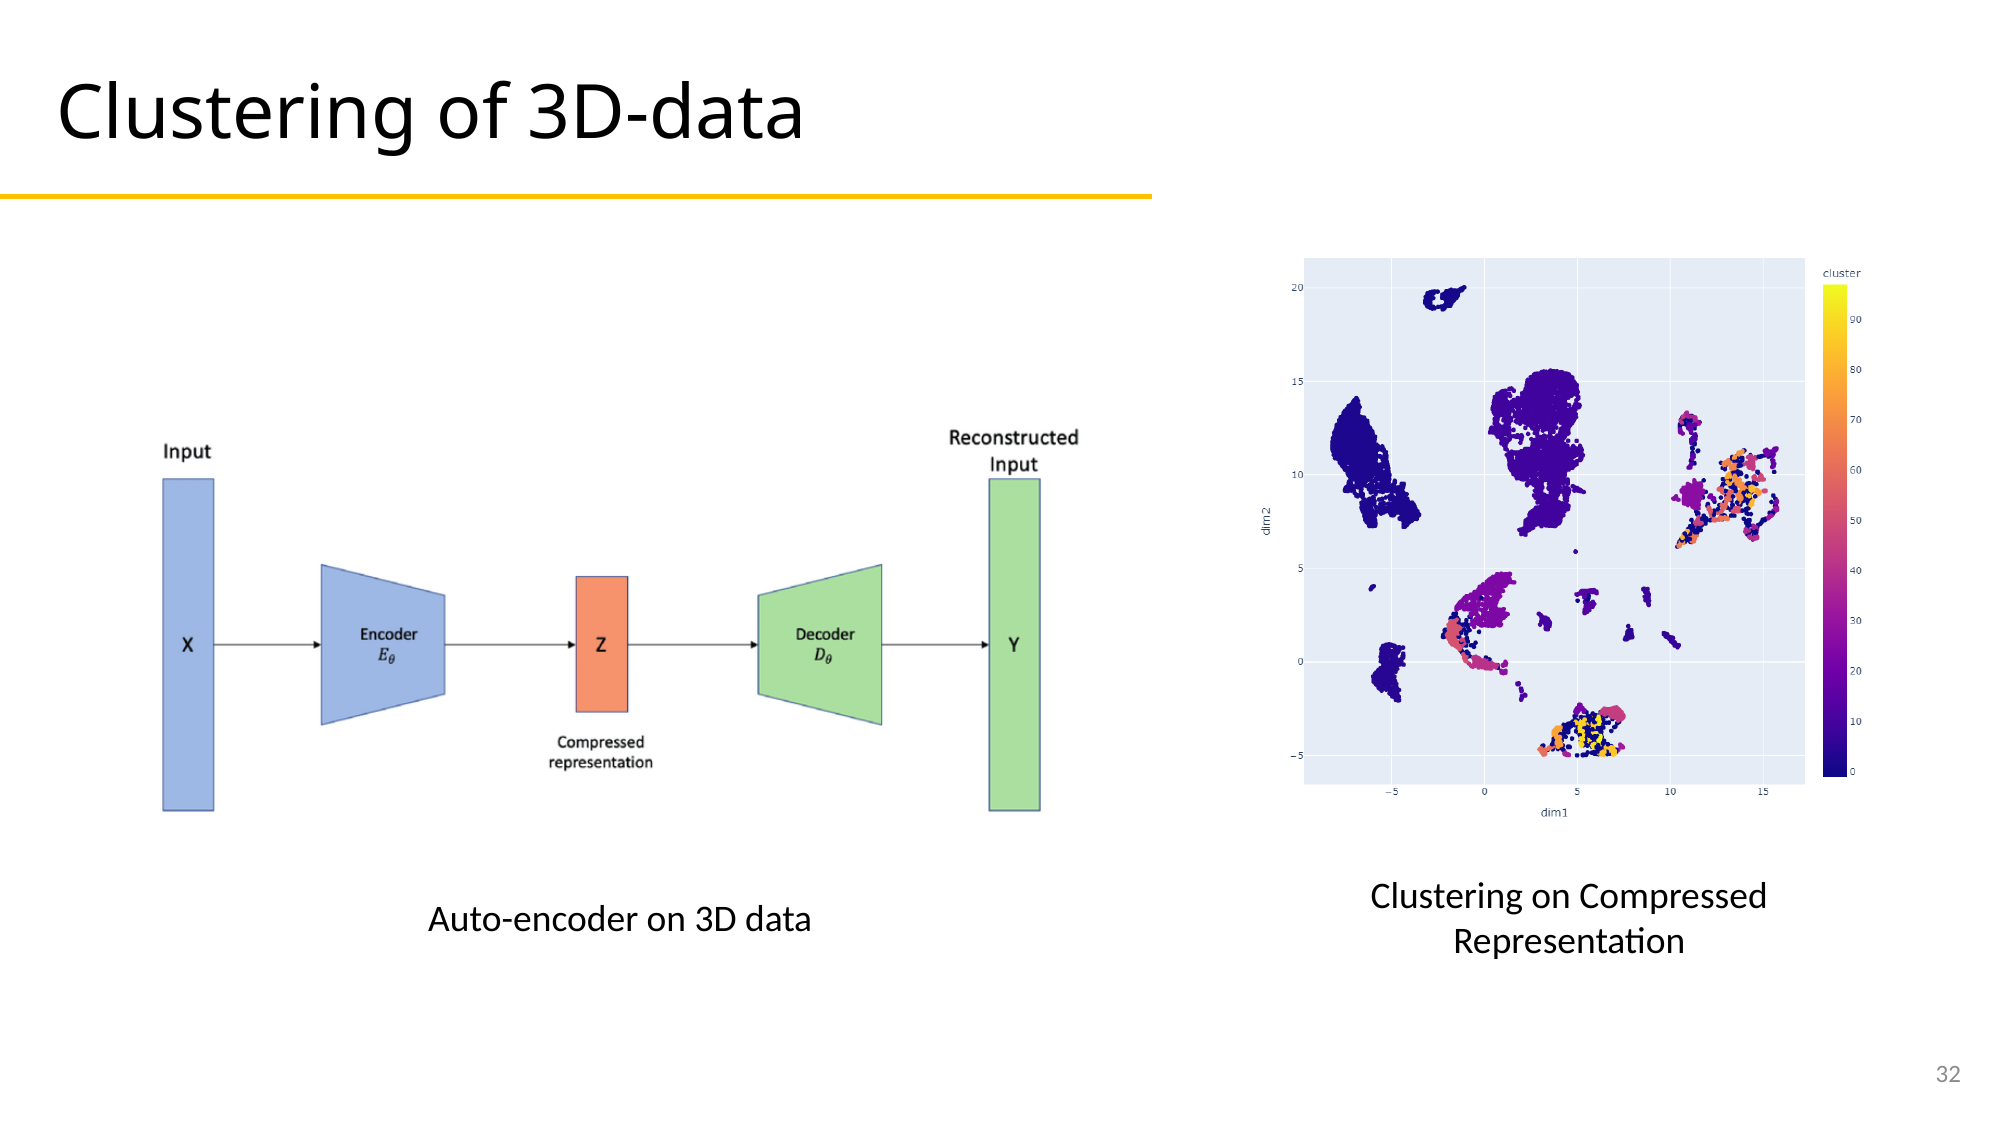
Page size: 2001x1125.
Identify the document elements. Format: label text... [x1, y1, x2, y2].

slide_number 32 [1526, 1042, 1977, 1103]
text_box Clustering on Compressed Representation [1260, 863, 1879, 969]
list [1240, 210, 1878, 848]
title Clustering of 3D-data [41, 35, 1767, 194]
picture [159, 425, 1082, 815]
text_box Auto-encoder on 3D data [311, 886, 930, 947]
